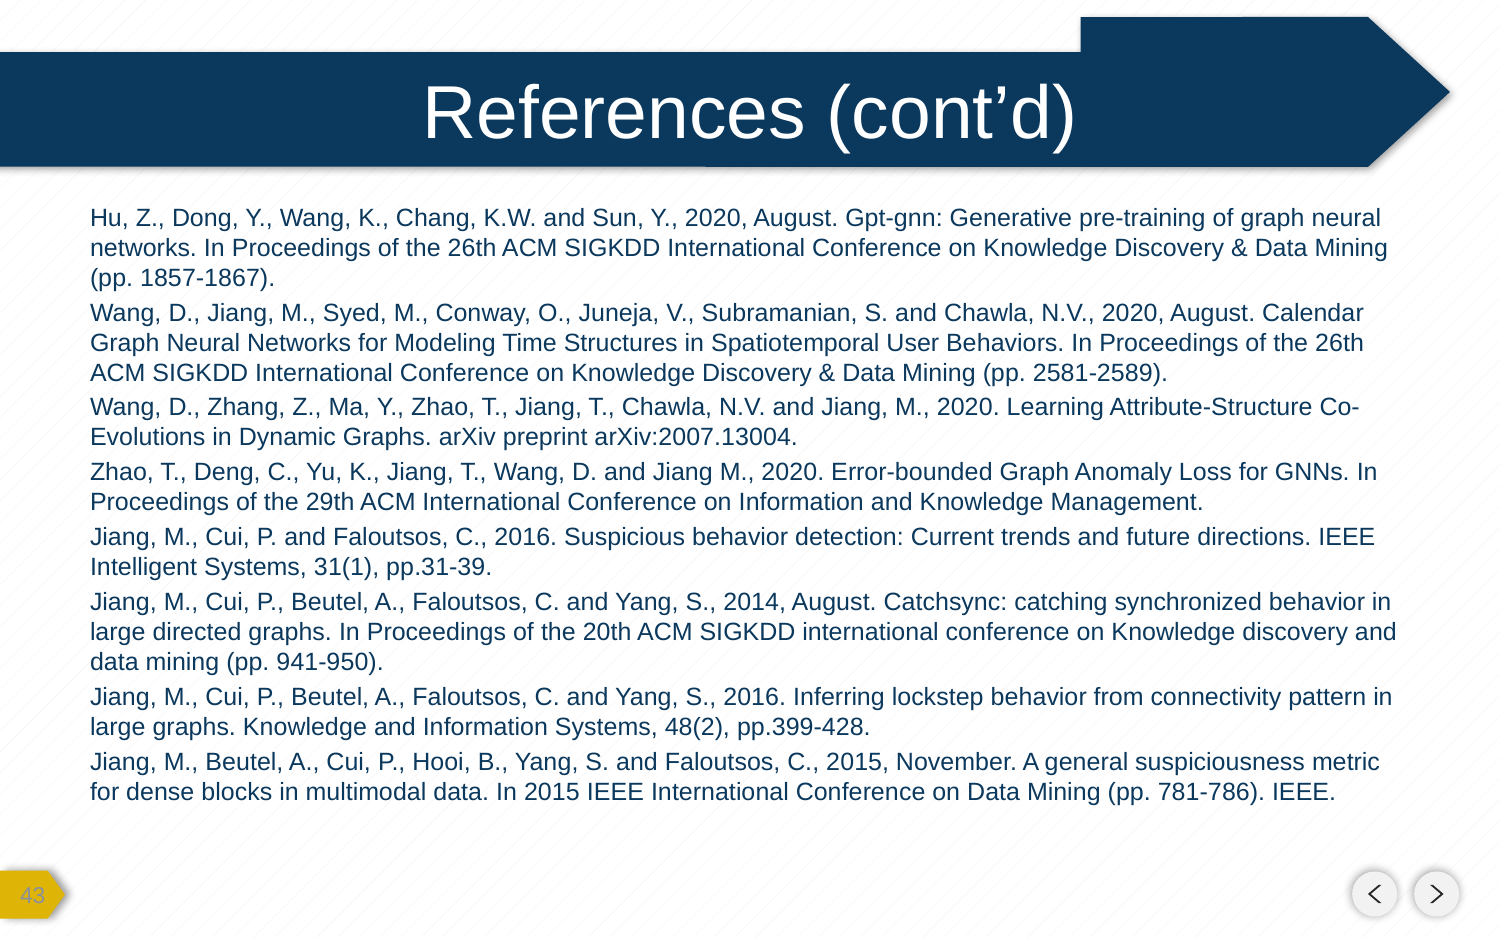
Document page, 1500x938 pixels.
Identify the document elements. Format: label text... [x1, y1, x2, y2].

title References (cont’d) [127, 56, 1373, 162]
slide_number 42 [0, 870, 61, 919]
list Hu, Z., Dong, Y., Wang, K., Chang, K.W. and Sun, Y., 2020, August. Gpt-gnn: Generative pre-training of graph neural networks. In Proceedings of the 26th ACM SIGKDD International Conference on Knowledge Discovery & Data Mining (pp. 1857-1867). Wang, D., Jiang, M., Syed, M., Conway, O., Juneja, V., Subramanian, S. and Chawla, N.V., 2020, August. Calendar Graph Neural Networks for Modeling Time Structures in Spatiotemporal User Behaviors. In Proceedings of the 26th ACM SIGKDD International Conference on Knowledge Discovery & Data Mining (pp. 2581-2589). Wang, D., Zhang, Z., Ma, Y., Zhao, T., Jiang, T., Chawla, N.V. and Jiang, M., 2020. Learning Attribute-Structure Co-Evolutions in Dynamic Graphs. arXiv preprint arXiv:2007.13004. Zhao, T., Deng, C., Yu, K., Jiang, T., Wang, D. and Jiang M., 2020. Error-bounded Graph Anomaly Loss for GNNs. In Proceedings of the 29th ACM International Conference on Information and Knowledge Management. Jiang, M., Cui, P. and Faloutsos, C., 2016. Suspicious behavior detection: Current trends and future directions. IEEE Intelligent Systems, 31(1), pp.31-39. Jiang, M., Cui, P., Beutel, A., Faloutsos, C. and Yang, S., 2014, August. Catchsync: catching synchronized behavior in large directed graphs. In Proceedings of the 20th ACM SIGKDD international conference on Knowledge discovery and data mining (pp. 941-950). Jiang, M., Cui, P., Beutel, A., Faloutsos, C. and Yang, S., 2016. Inferring lockstep behavior from connectivity pattern in large graphs. Knowledge and Information Systems, 48(2), pp.399-428. Jiang, M., Beutel, A., Cui, P., Hooi, B., Yang, S. and Faloutsos, C., 2015, November. A general suspiciousness metric for dense blocks in multimodal data. In 2015 IEEE International Conference on Data Mining (pp. 781-786). IEEE. [75, 193, 1425, 838]
